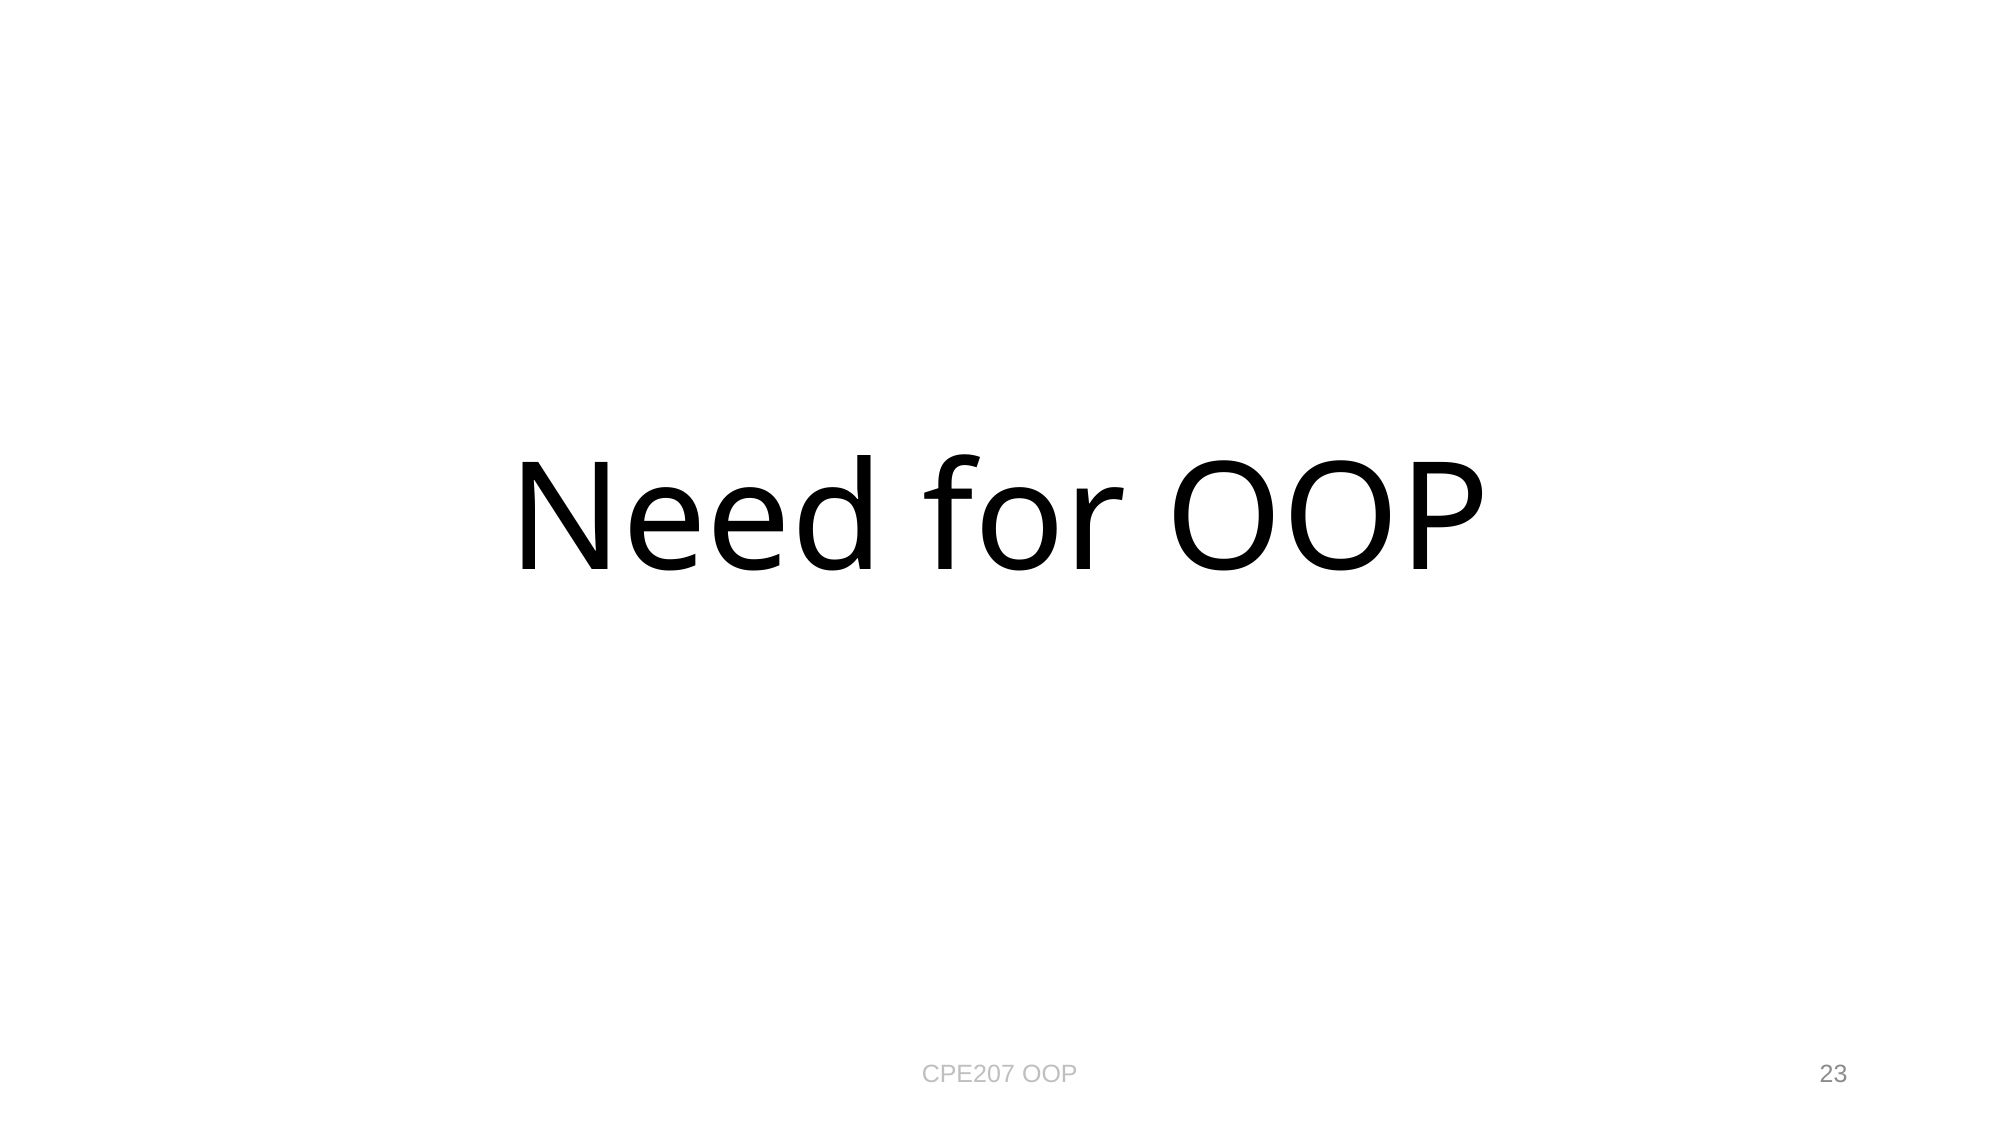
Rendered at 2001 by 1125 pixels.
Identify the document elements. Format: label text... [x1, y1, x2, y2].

text_box Need for OOP [243, 324, 1757, 717]
footer CPE207 OOP [662, 1042, 1338, 1103]
slide_number 23 [1412, 1042, 1863, 1103]
